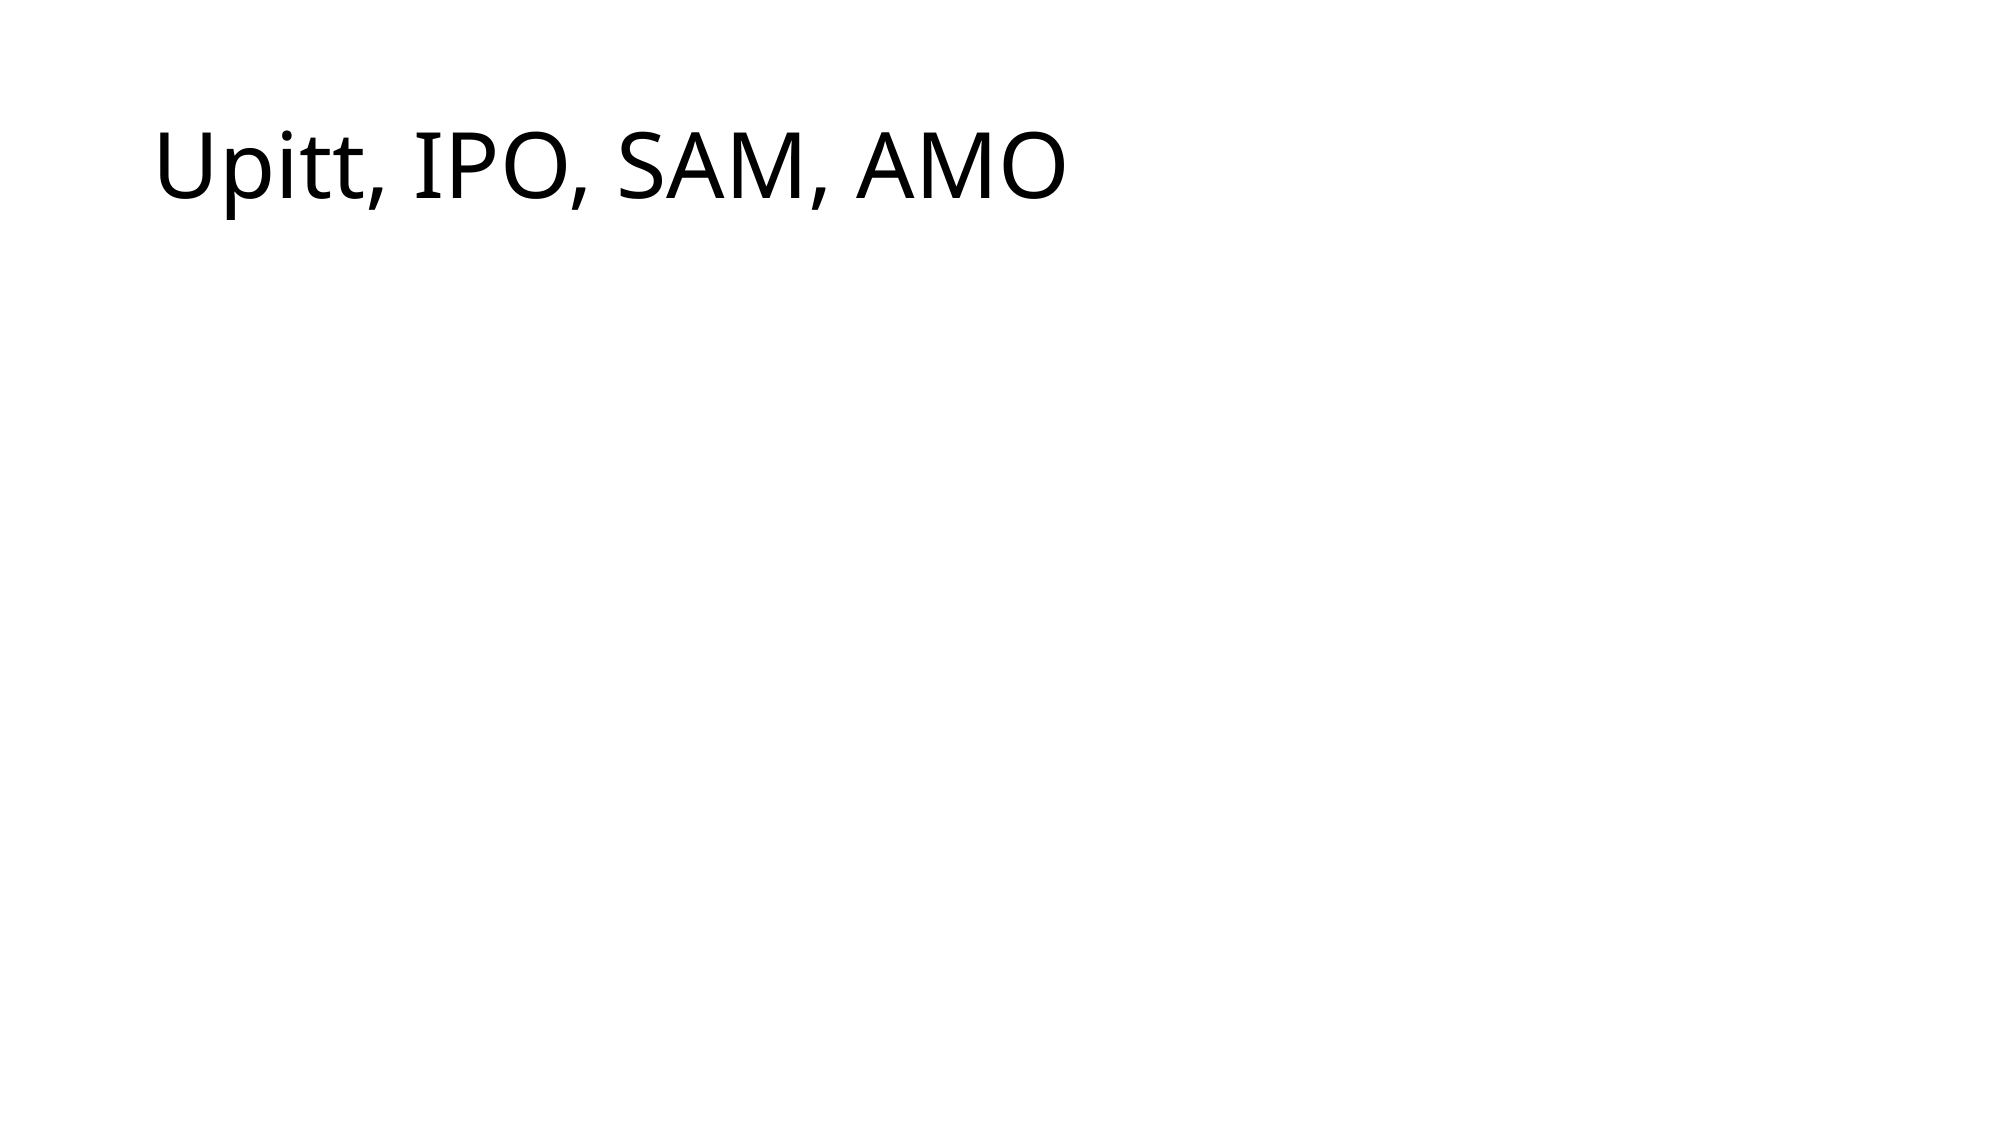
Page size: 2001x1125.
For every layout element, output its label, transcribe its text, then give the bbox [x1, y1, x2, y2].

title Upitt, IPO, SAM, AMO [137, 59, 1863, 278]
